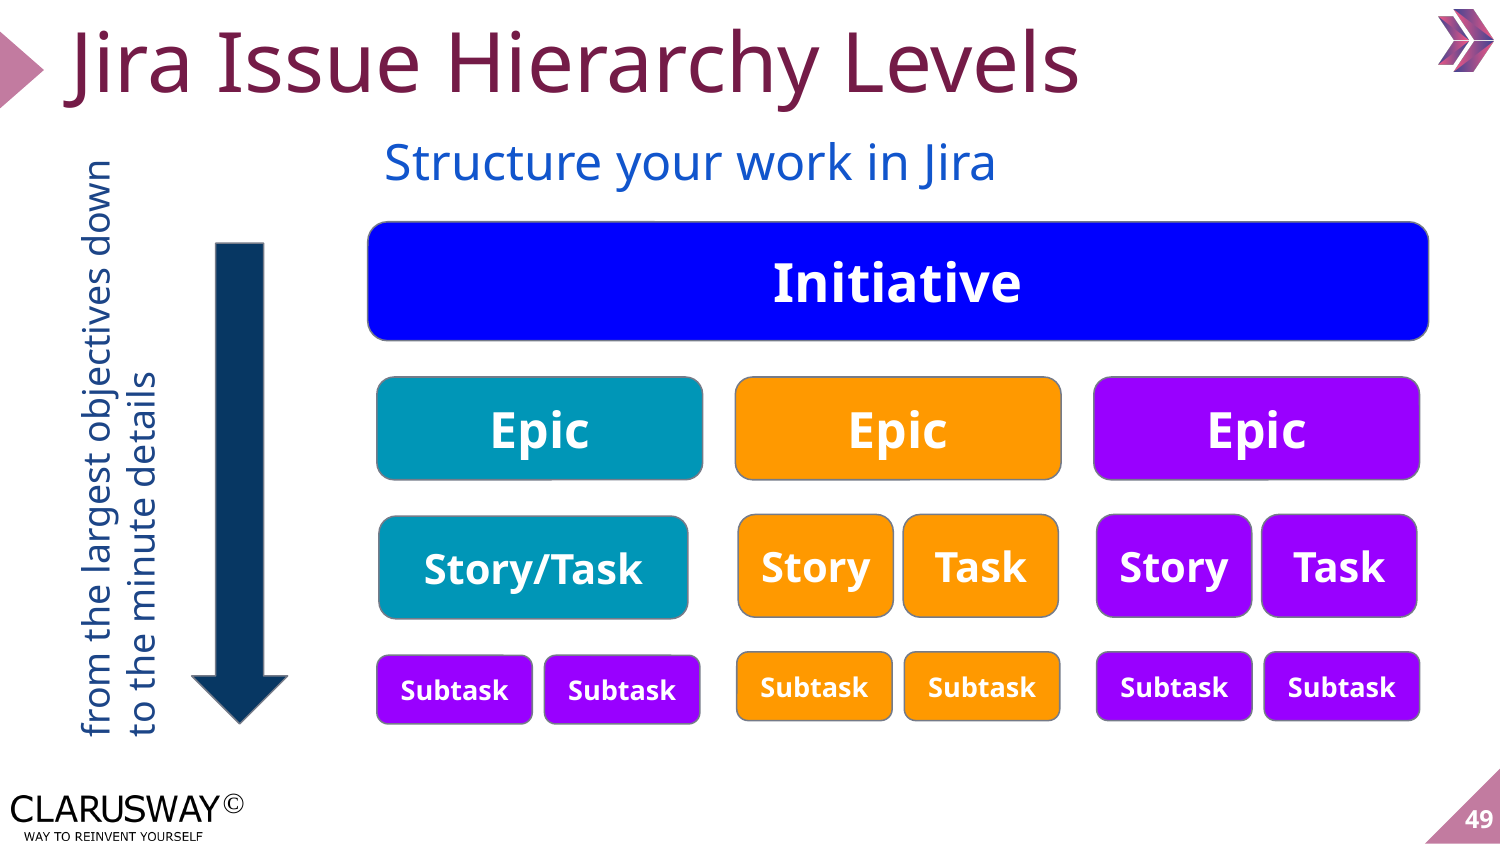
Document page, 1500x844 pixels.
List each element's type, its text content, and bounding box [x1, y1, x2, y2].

title Jira Issue Hierarchy Levels [70, 28, 1226, 132]
slide_number ‹#› [1418, 760, 1494, 838]
text_box Initiative [367, 221, 1429, 341]
text_box [192, 243, 288, 724]
text_box Subtask [1264, 651, 1420, 721]
picture [11, 795, 220, 841]
text_box Task [903, 514, 1059, 618]
picture [1438, 9, 1494, 72]
text_box Subtask [376, 655, 533, 724]
text_box from the largest objectives down to the minute details [56, 131, 192, 753]
text_box Structure your work in Jira [369, 115, 1130, 205]
text_box Epic [735, 377, 1062, 480]
text_box Subtask [1096, 651, 1253, 721]
text_box Subtask [544, 655, 700, 724]
text_box Task [1261, 514, 1417, 618]
text_box Epic [376, 377, 703, 480]
text_box Epic [1093, 377, 1420, 480]
text_box Story [738, 514, 894, 618]
text_box Story [1096, 514, 1252, 618]
text_box Subtask [904, 651, 1060, 721]
text_box Subtask [736, 651, 893, 721]
text_box Story/Task [378, 516, 688, 619]
